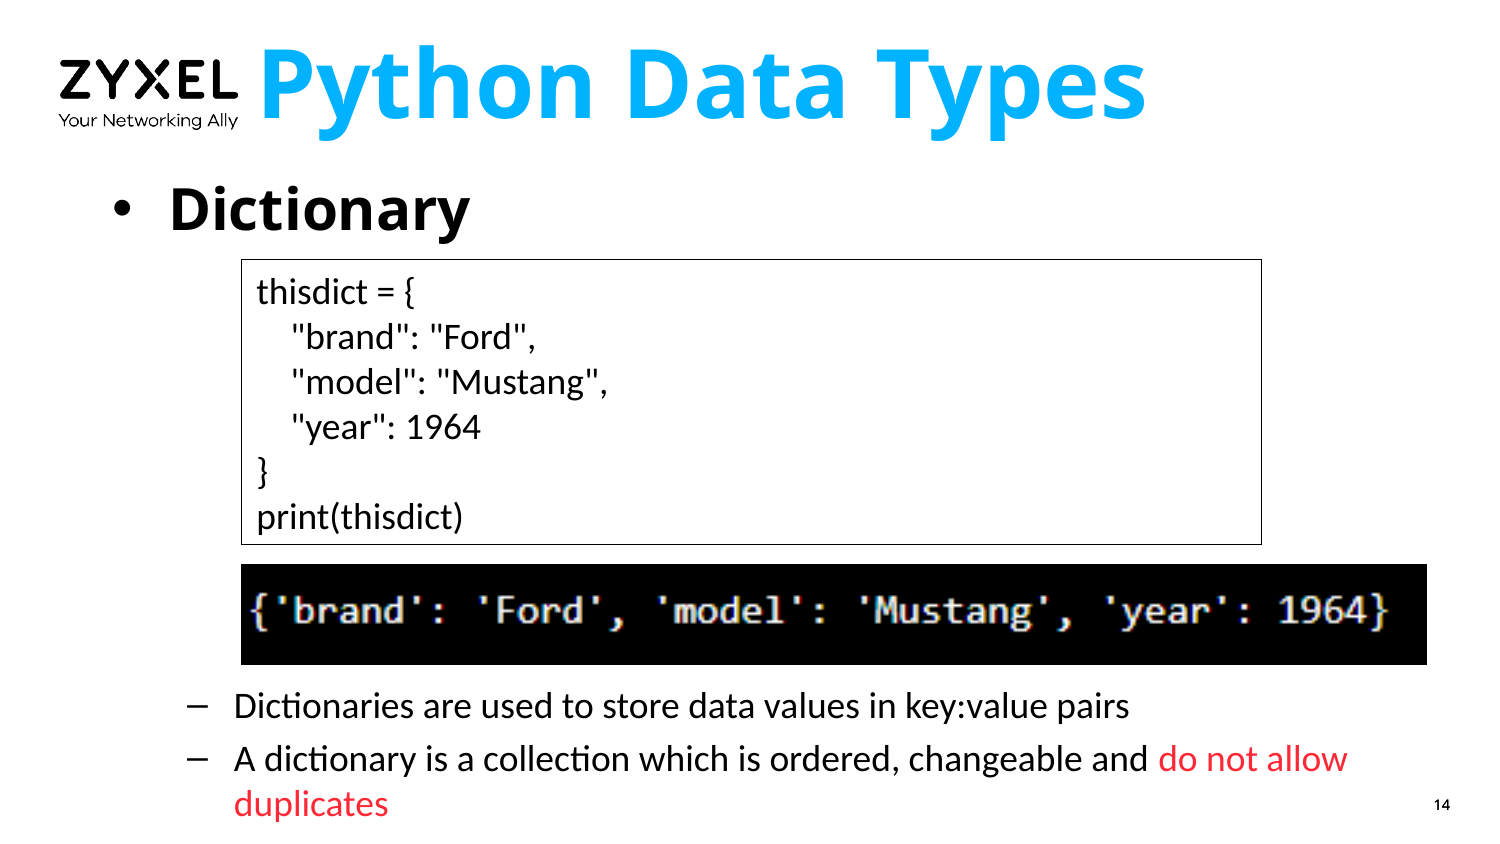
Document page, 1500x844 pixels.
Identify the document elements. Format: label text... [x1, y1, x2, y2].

picture [0, 20, 296, 169]
title Python Data Types [256, 35, 1387, 142]
text_box Dictionary Dictionaries are used to store data values in key:value pairs A dictionary is a collection which is ordered, changeable and do not allow duplicates [97, 165, 1460, 844]
text_box thisdict = { "brand": "Ford", "model": "Mustang", "year": 1964 } print(thisdict) [241, 259, 1262, 545]
picture [241, 563, 1428, 665]
